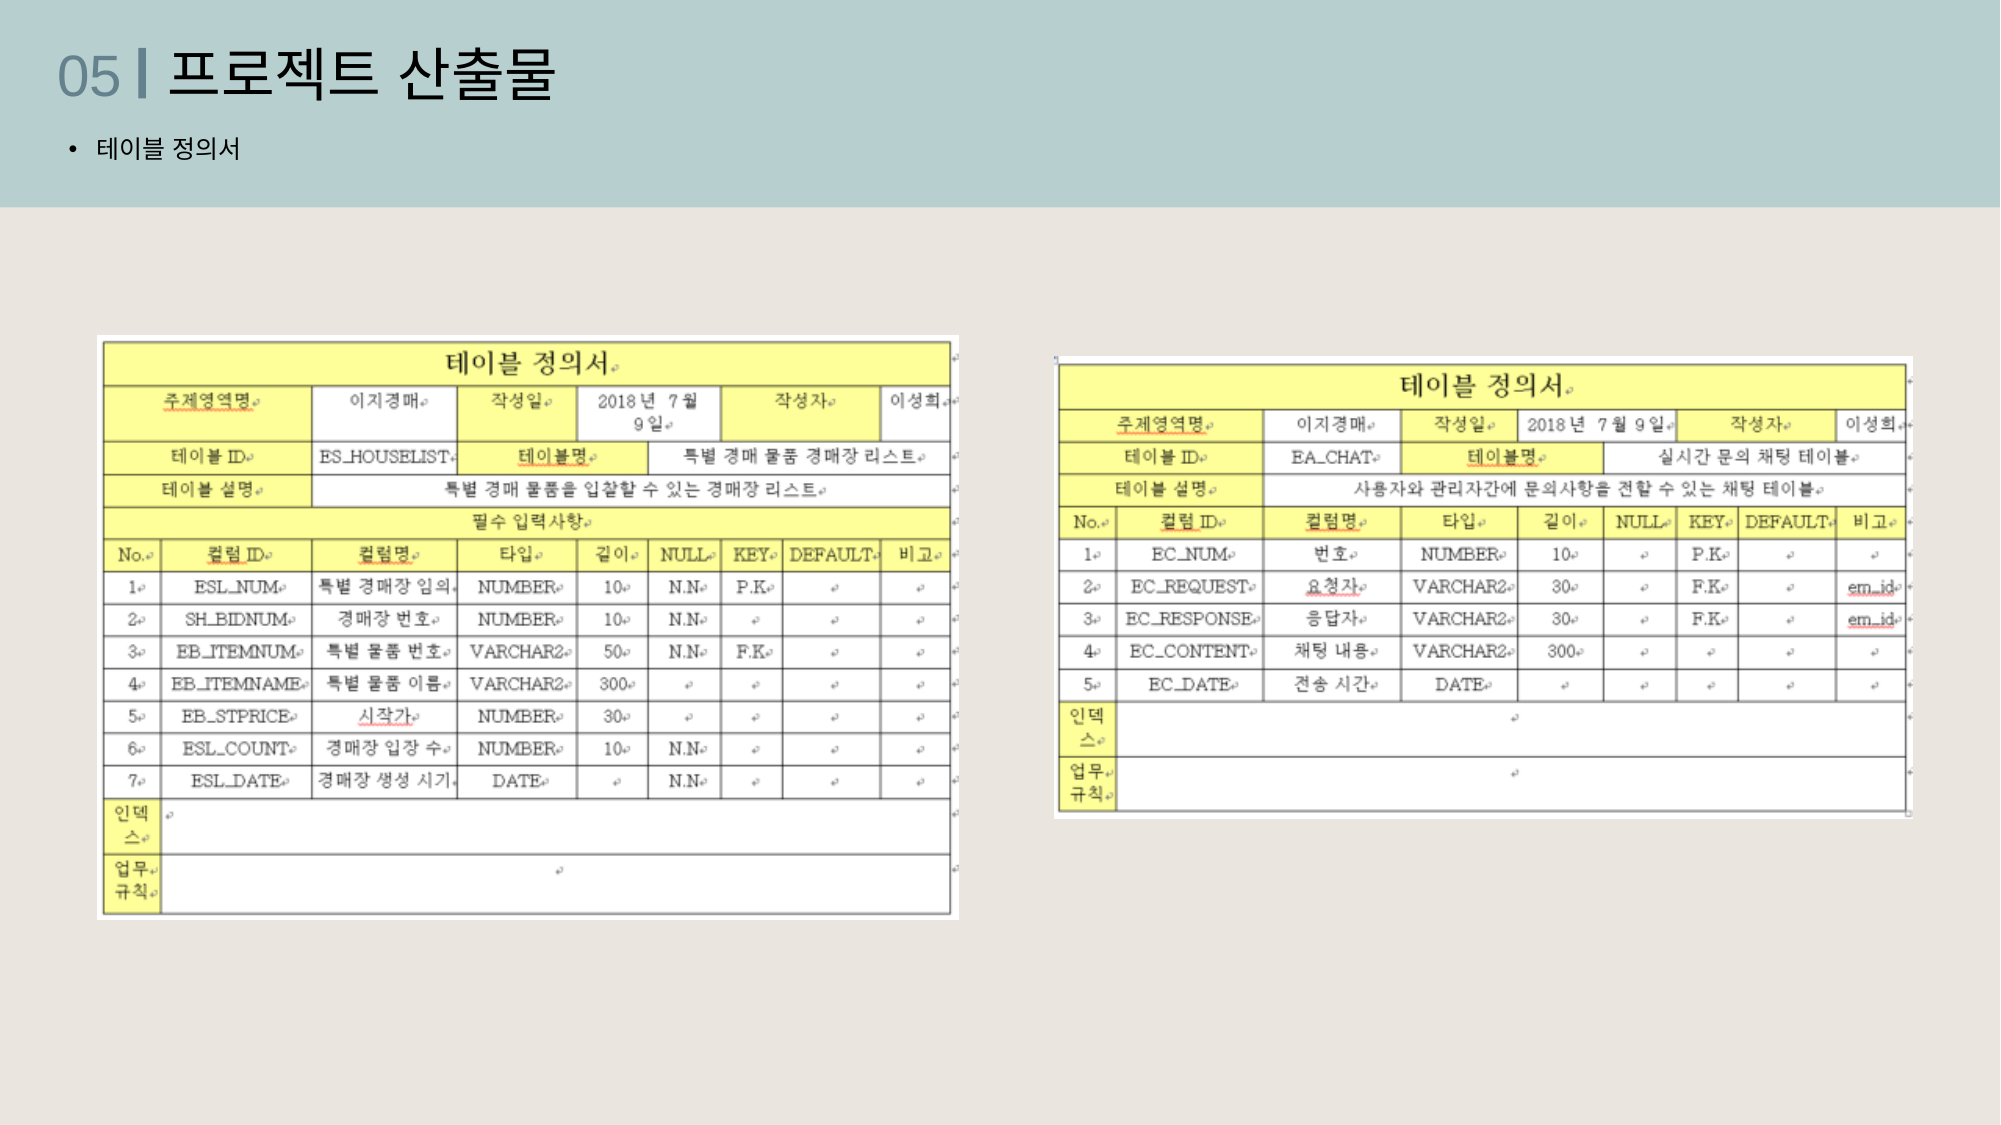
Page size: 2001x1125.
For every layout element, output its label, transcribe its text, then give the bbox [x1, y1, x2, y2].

text_box [138, 47, 146, 99]
text_box 05 [41, 30, 152, 116]
text_box [0, 0, 2000, 208]
text_box 프로젝트 산출물 [152, 30, 776, 116]
picture [1054, 355, 1913, 819]
text_box 테이블 정의서 [53, 126, 347, 172]
picture [96, 335, 959, 920]
